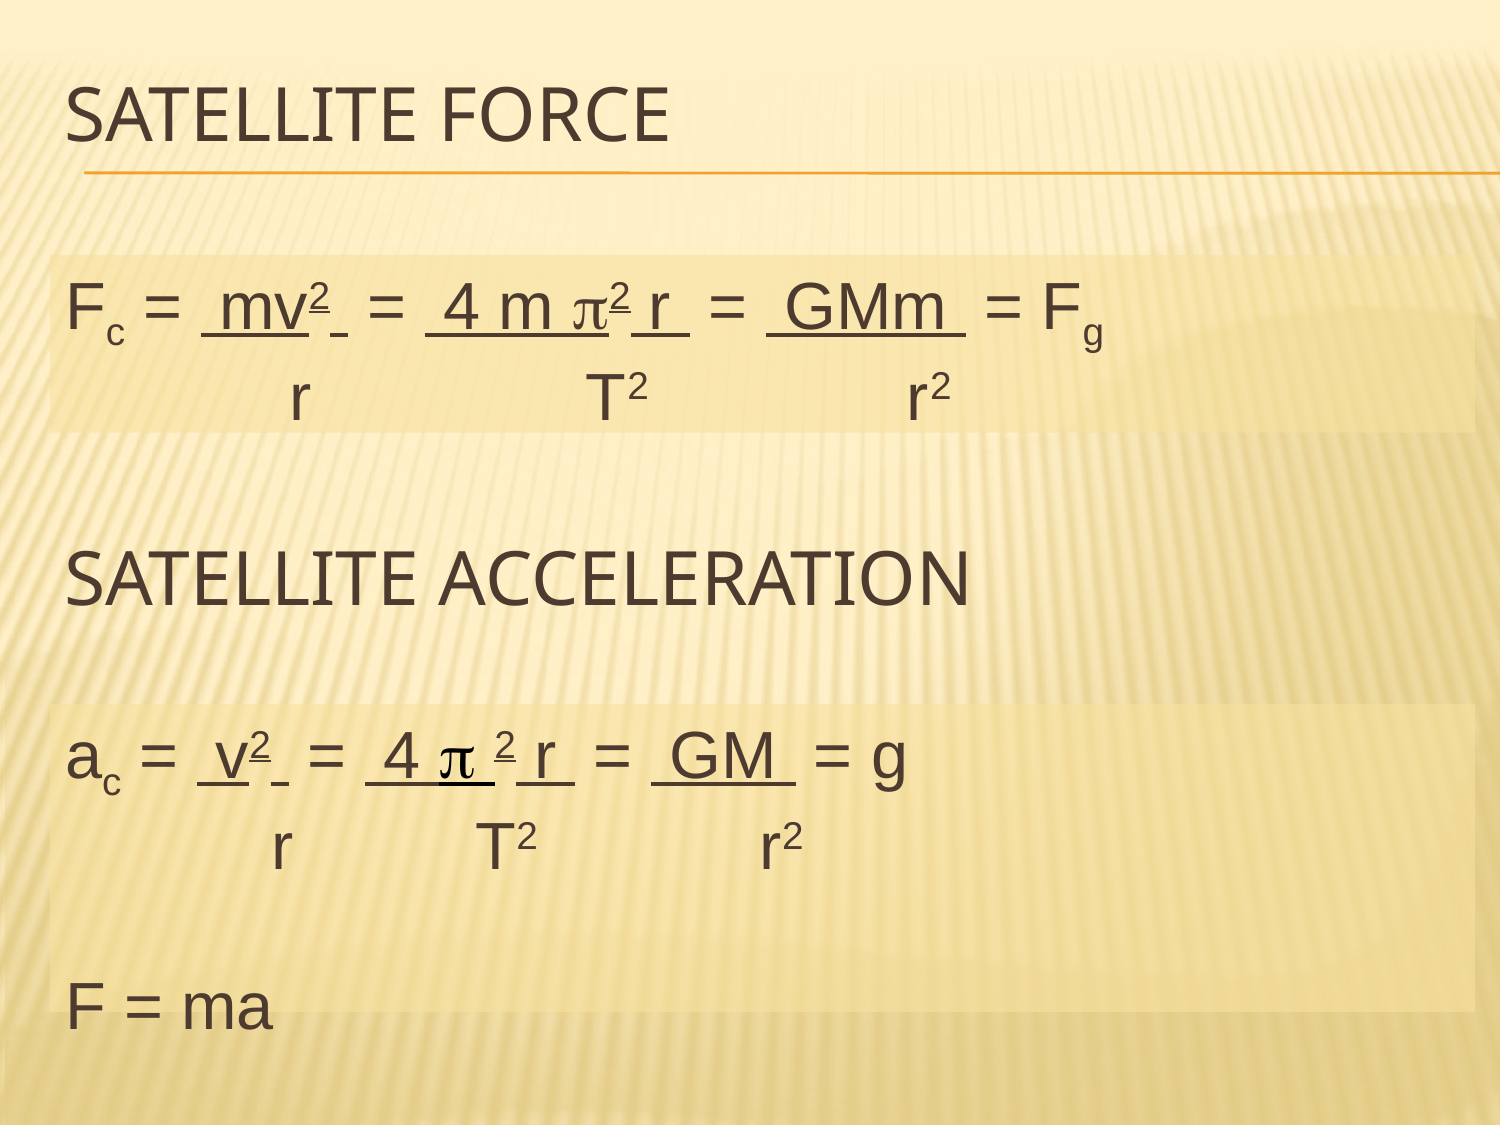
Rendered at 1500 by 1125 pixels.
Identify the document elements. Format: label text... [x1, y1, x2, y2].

list Fc = mv2 = 4 m 2 r = GMm = Fg r T2 r2 [49, 254, 1476, 433]
text_box Satellite Acceleration [49, 506, 1475, 645]
text_box ac = v2 = 4  2 r = GM = g r T2 r2 F = ma [49, 704, 1475, 1013]
title Satellite Force [50, 42, 1475, 181]
